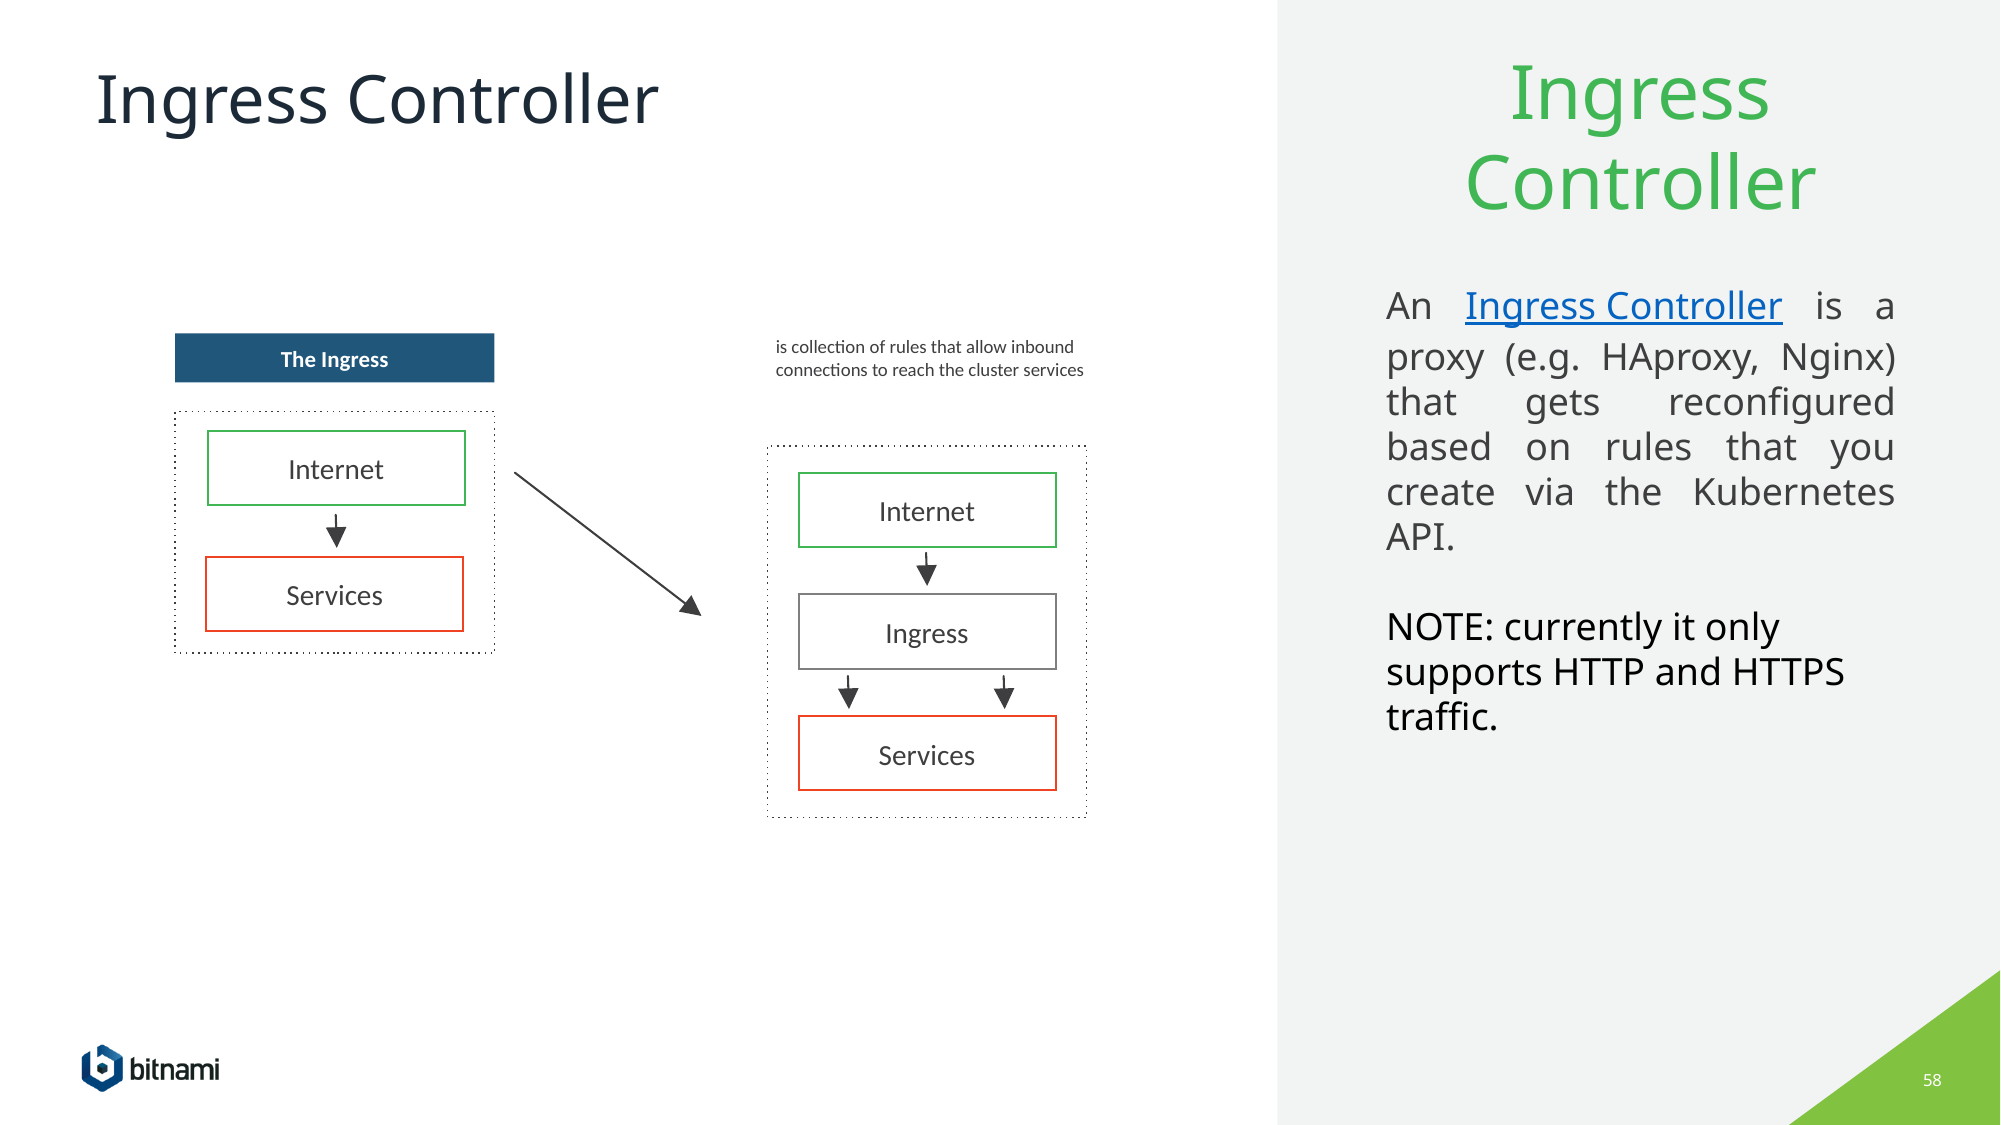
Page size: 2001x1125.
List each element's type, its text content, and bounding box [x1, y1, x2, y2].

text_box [174, 327, 1105, 818]
list An Ingress Controller is a proxy (e.g. HAproxy, Nginx) that gets reconfigured based on rules that you create via the Kubernetes API. NOTE: currently it only supports HTTP and HTTPS traffic. [1371, 266, 1912, 981]
picture [75, 1040, 225, 1096]
title Ingress Controller [81, 52, 1198, 153]
list Ingress Controller [1371, 77, 1912, 192]
slide_number ‹#› [1902, 1051, 1958, 1111]
